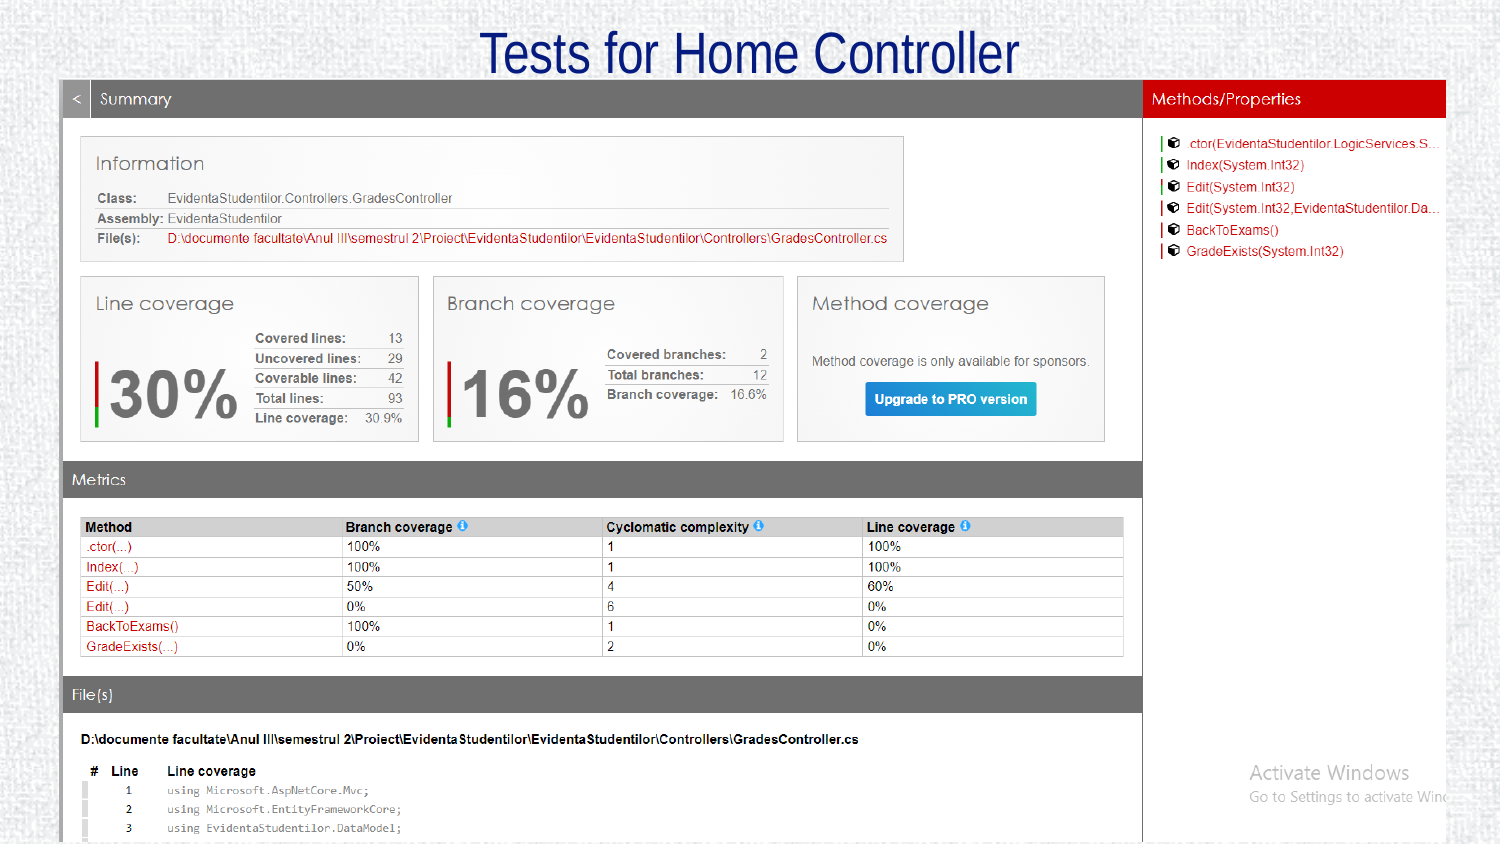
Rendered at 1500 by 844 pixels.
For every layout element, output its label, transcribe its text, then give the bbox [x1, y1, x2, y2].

title Tests for Home Controller [0, 0, 1500, 112]
picture [59, 78, 1446, 843]
